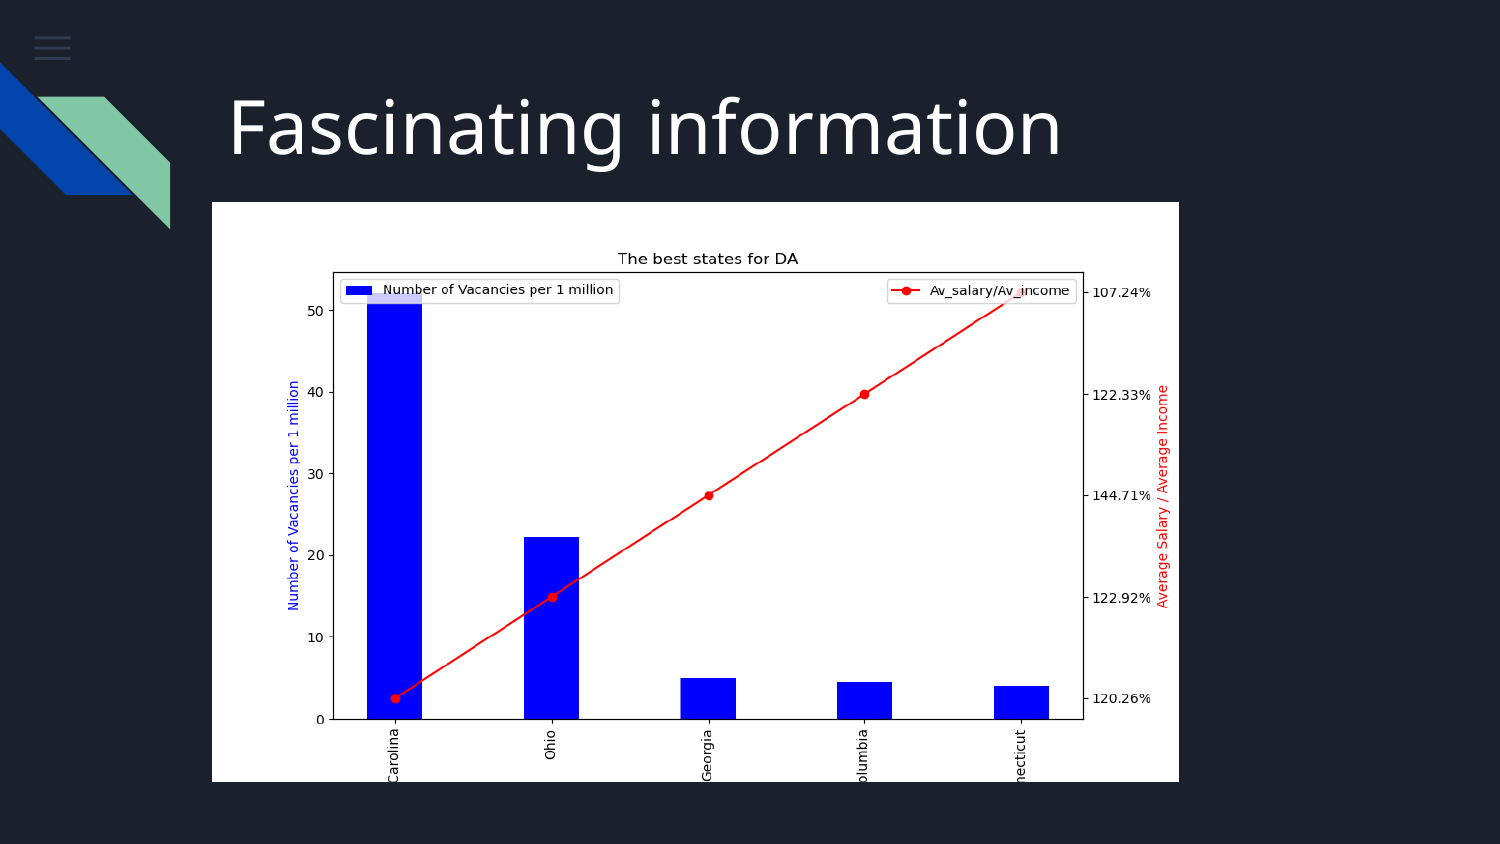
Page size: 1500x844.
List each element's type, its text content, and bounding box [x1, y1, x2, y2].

picture [212, 201, 1179, 782]
title Fascinating information [212, 64, 1368, 215]
